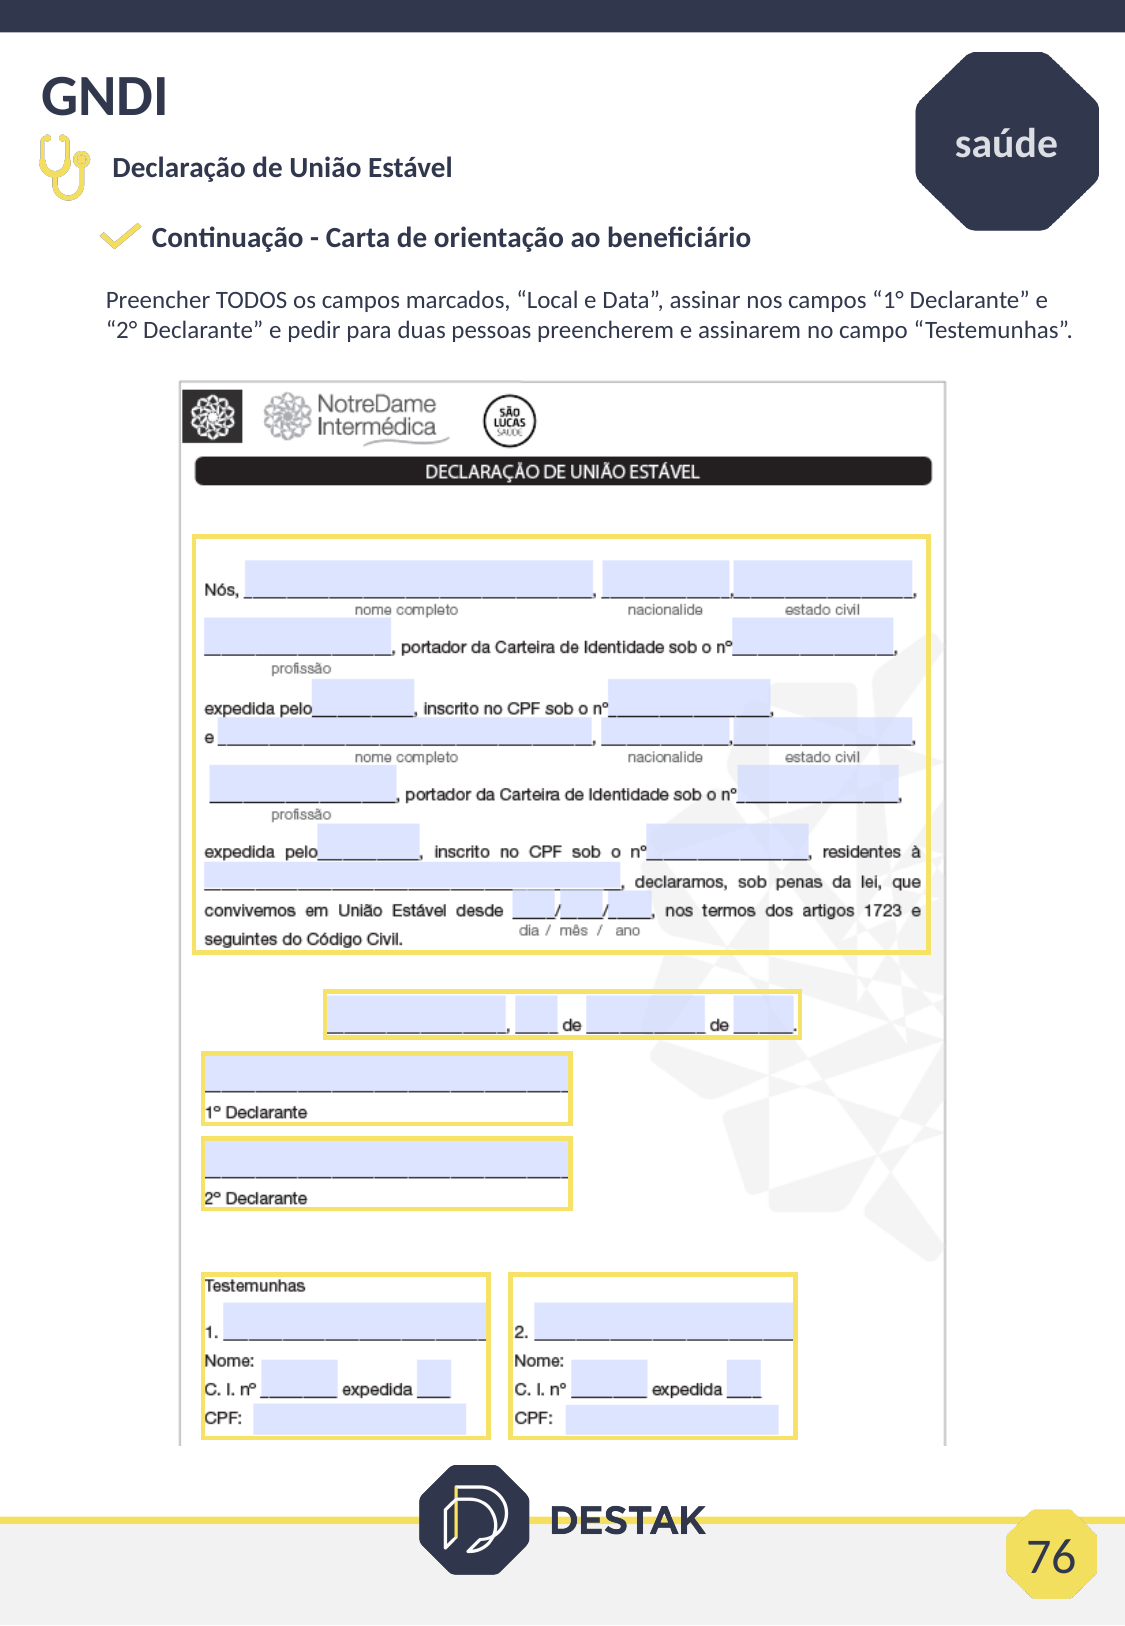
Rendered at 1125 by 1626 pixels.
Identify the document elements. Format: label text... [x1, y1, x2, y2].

picture [1006, 1509, 1097, 1599]
picture [419, 1465, 706, 1575]
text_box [29, 131, 1099, 354]
text_box GNDI [26, 51, 862, 133]
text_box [914, 51, 1099, 131]
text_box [176, 379, 948, 1446]
